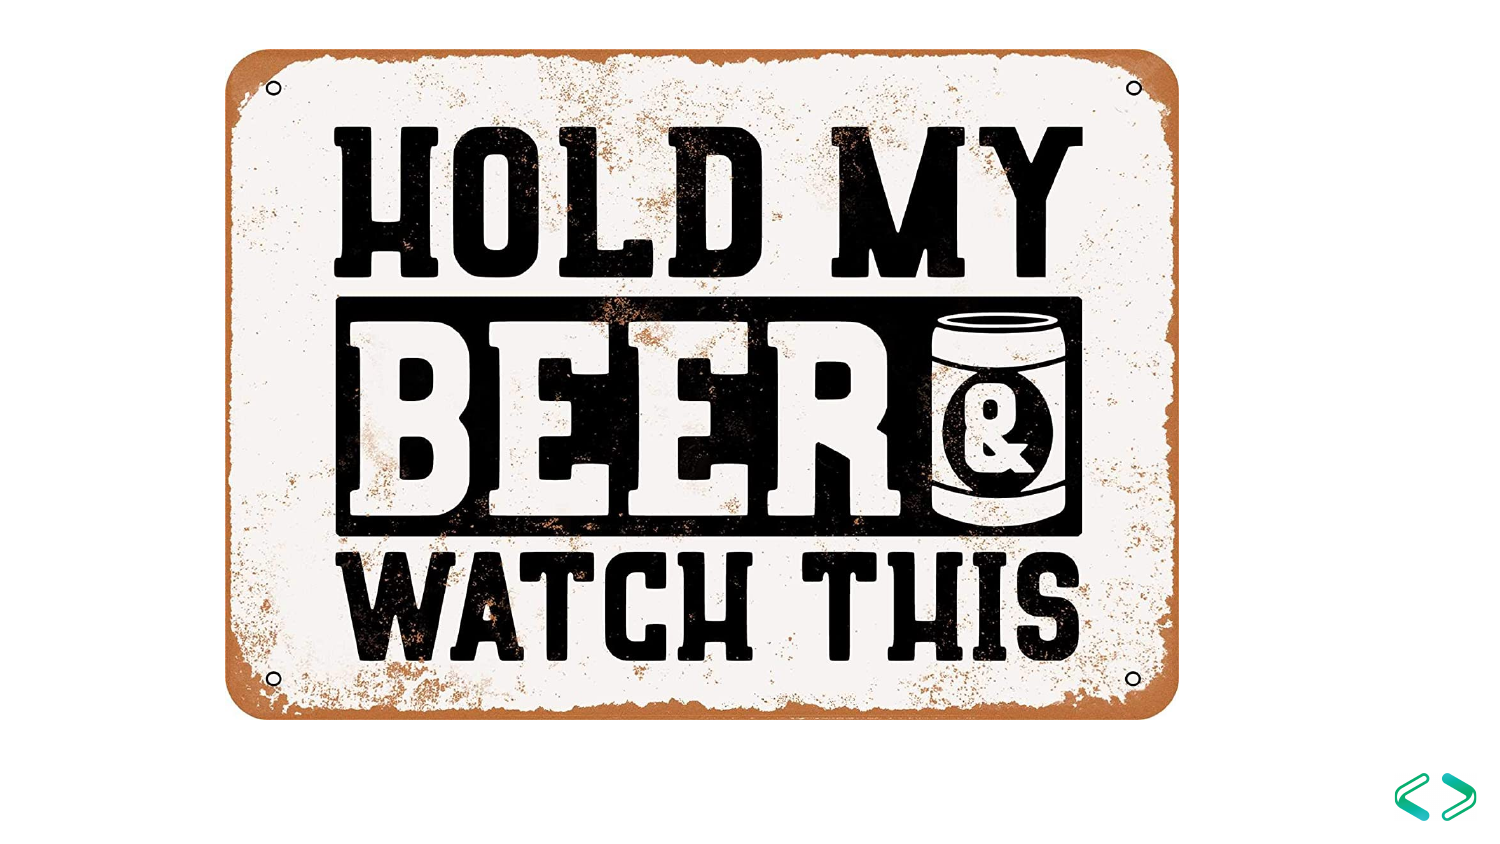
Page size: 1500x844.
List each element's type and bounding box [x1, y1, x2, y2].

picture [225, 49, 1179, 720]
